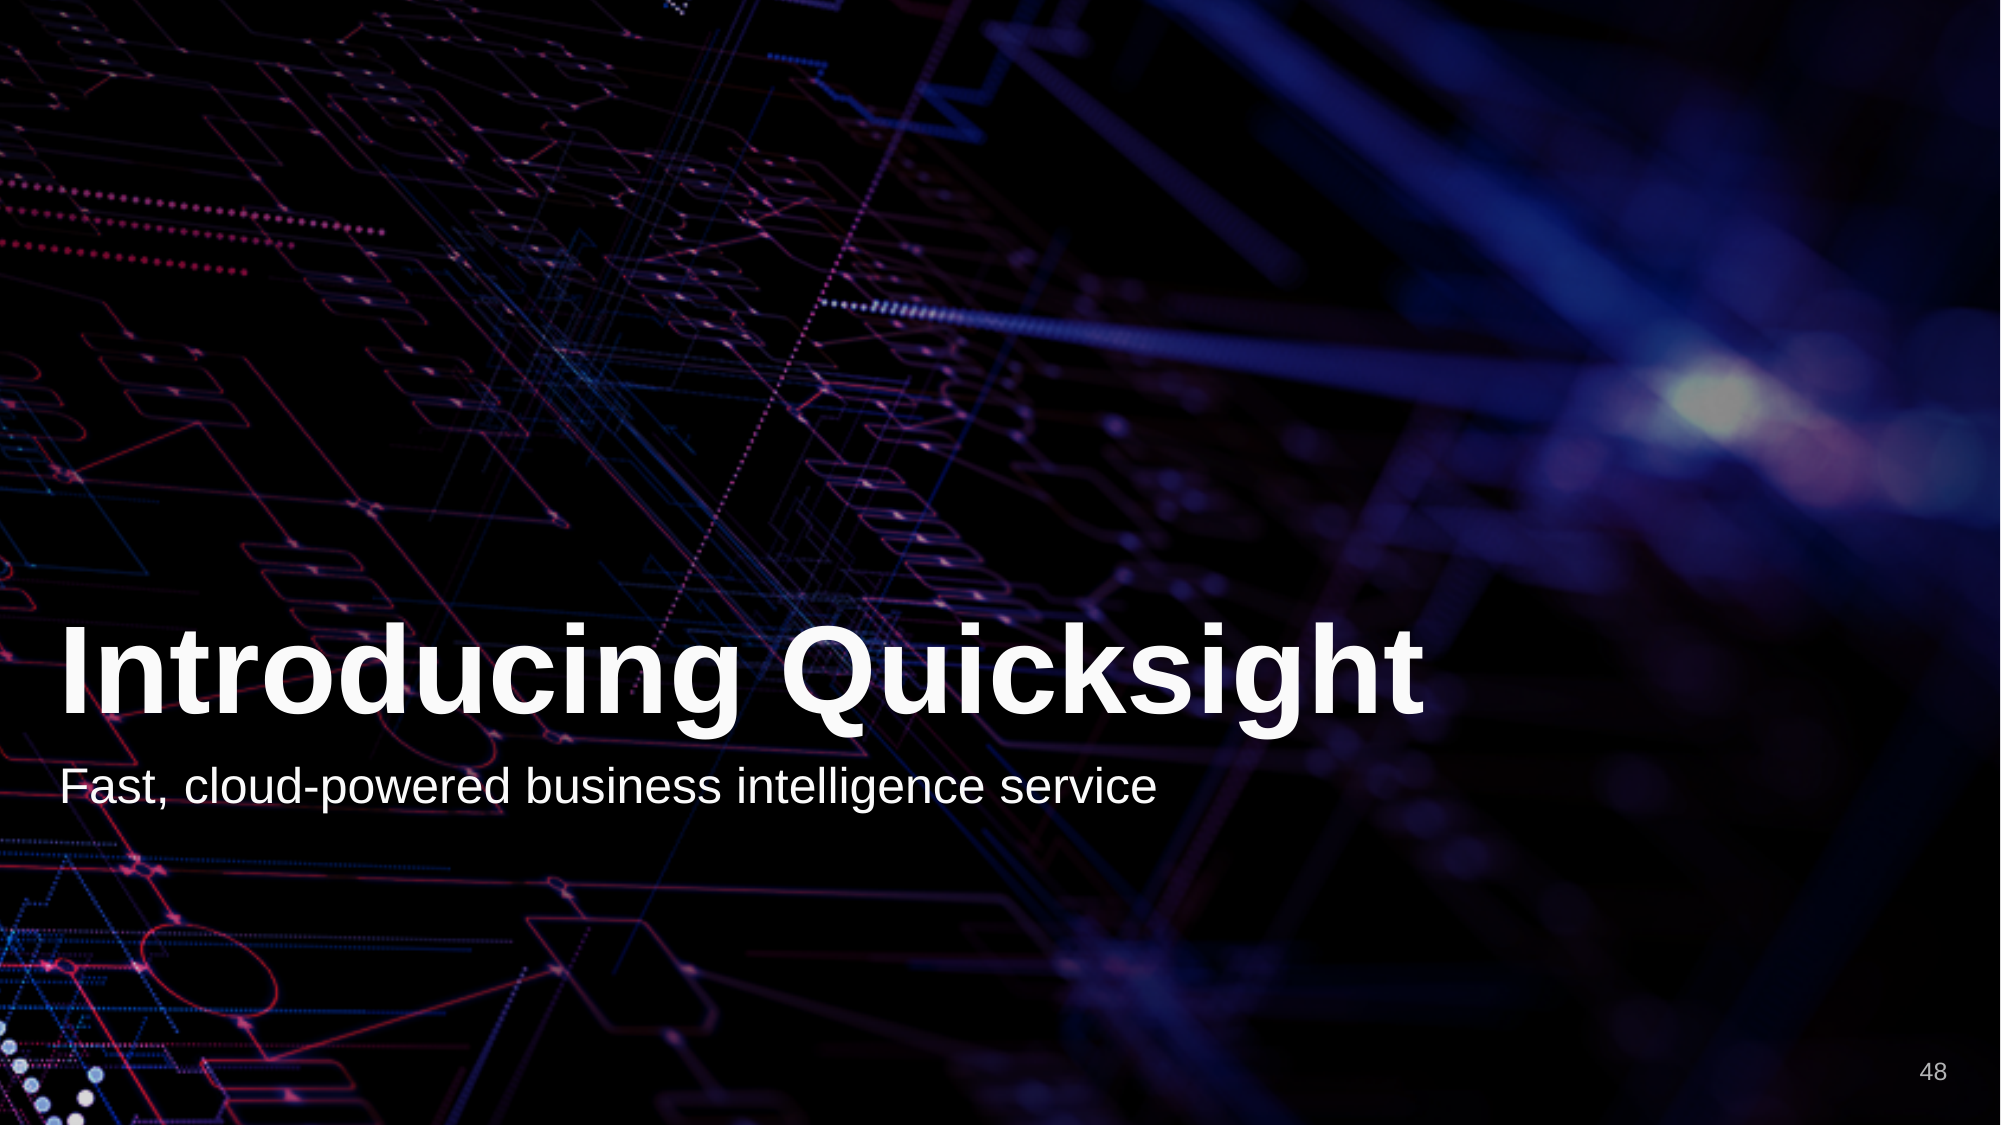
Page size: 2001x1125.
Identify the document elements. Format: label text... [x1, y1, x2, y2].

title Introducing Quicksight [43, 280, 1769, 749]
list Fast, cloud-powered business intelligence service [43, 752, 1769, 999]
slide_number 48 [1512, 1040, 1963, 1101]
picture [0, 0, 2001, 1125]
